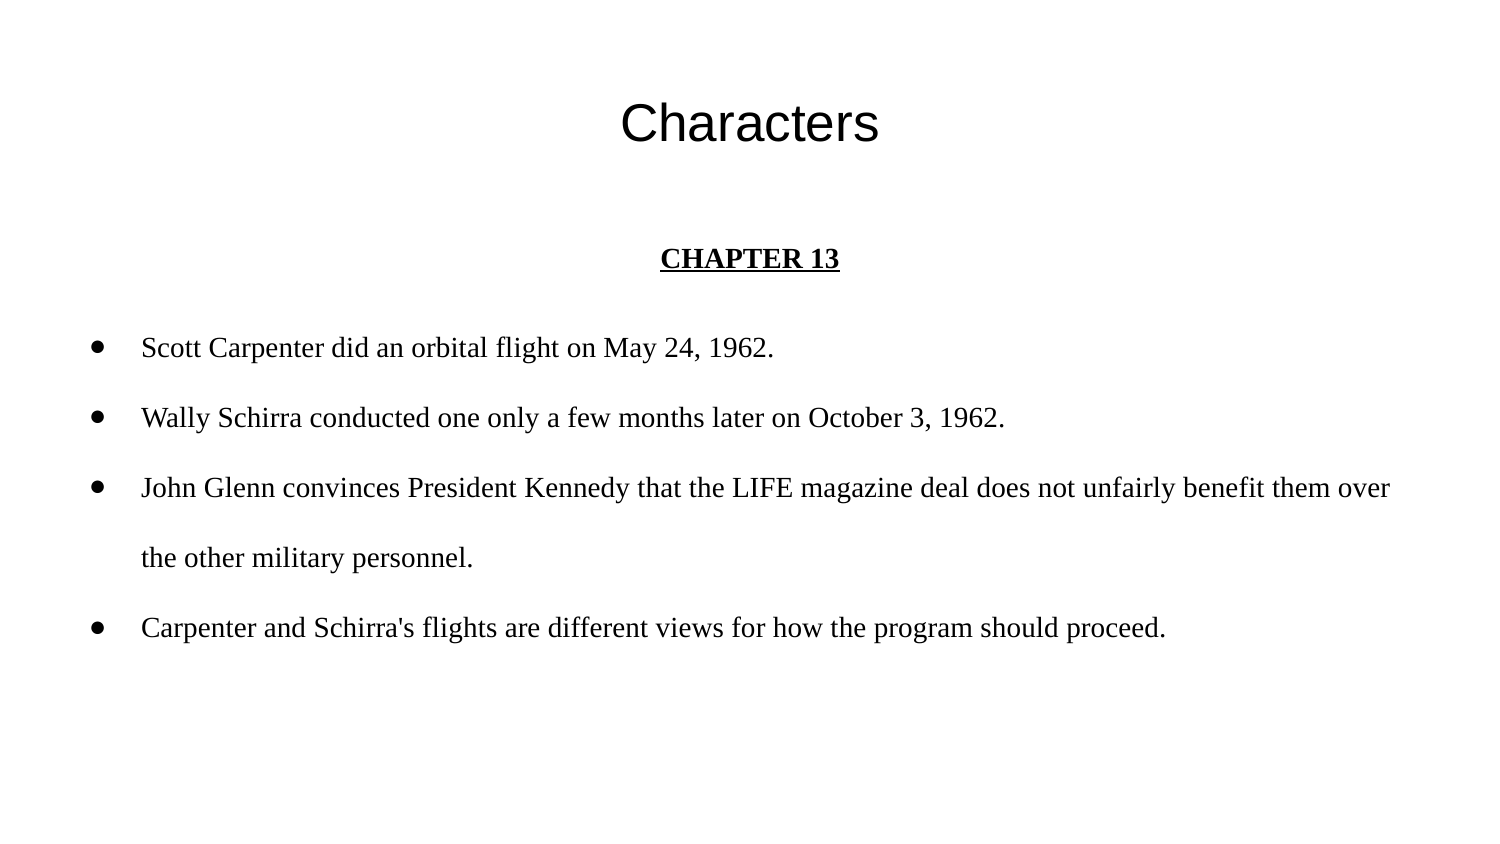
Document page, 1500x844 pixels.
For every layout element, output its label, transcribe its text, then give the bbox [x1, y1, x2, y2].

title Characters [51, 72, 1449, 167]
list CHAPTER 13 Scott Carpenter did an orbital flight on May 24, 1962. Wally Schirra conducted one only a few months later on October 3, 1962. John Glenn convinces President Kennedy that the LIFE magazine deal does not unfairly benefit them over the other military personnel. Carpenter and Schirra's flights are different views for how the program should proceed. [51, 189, 1449, 750]
